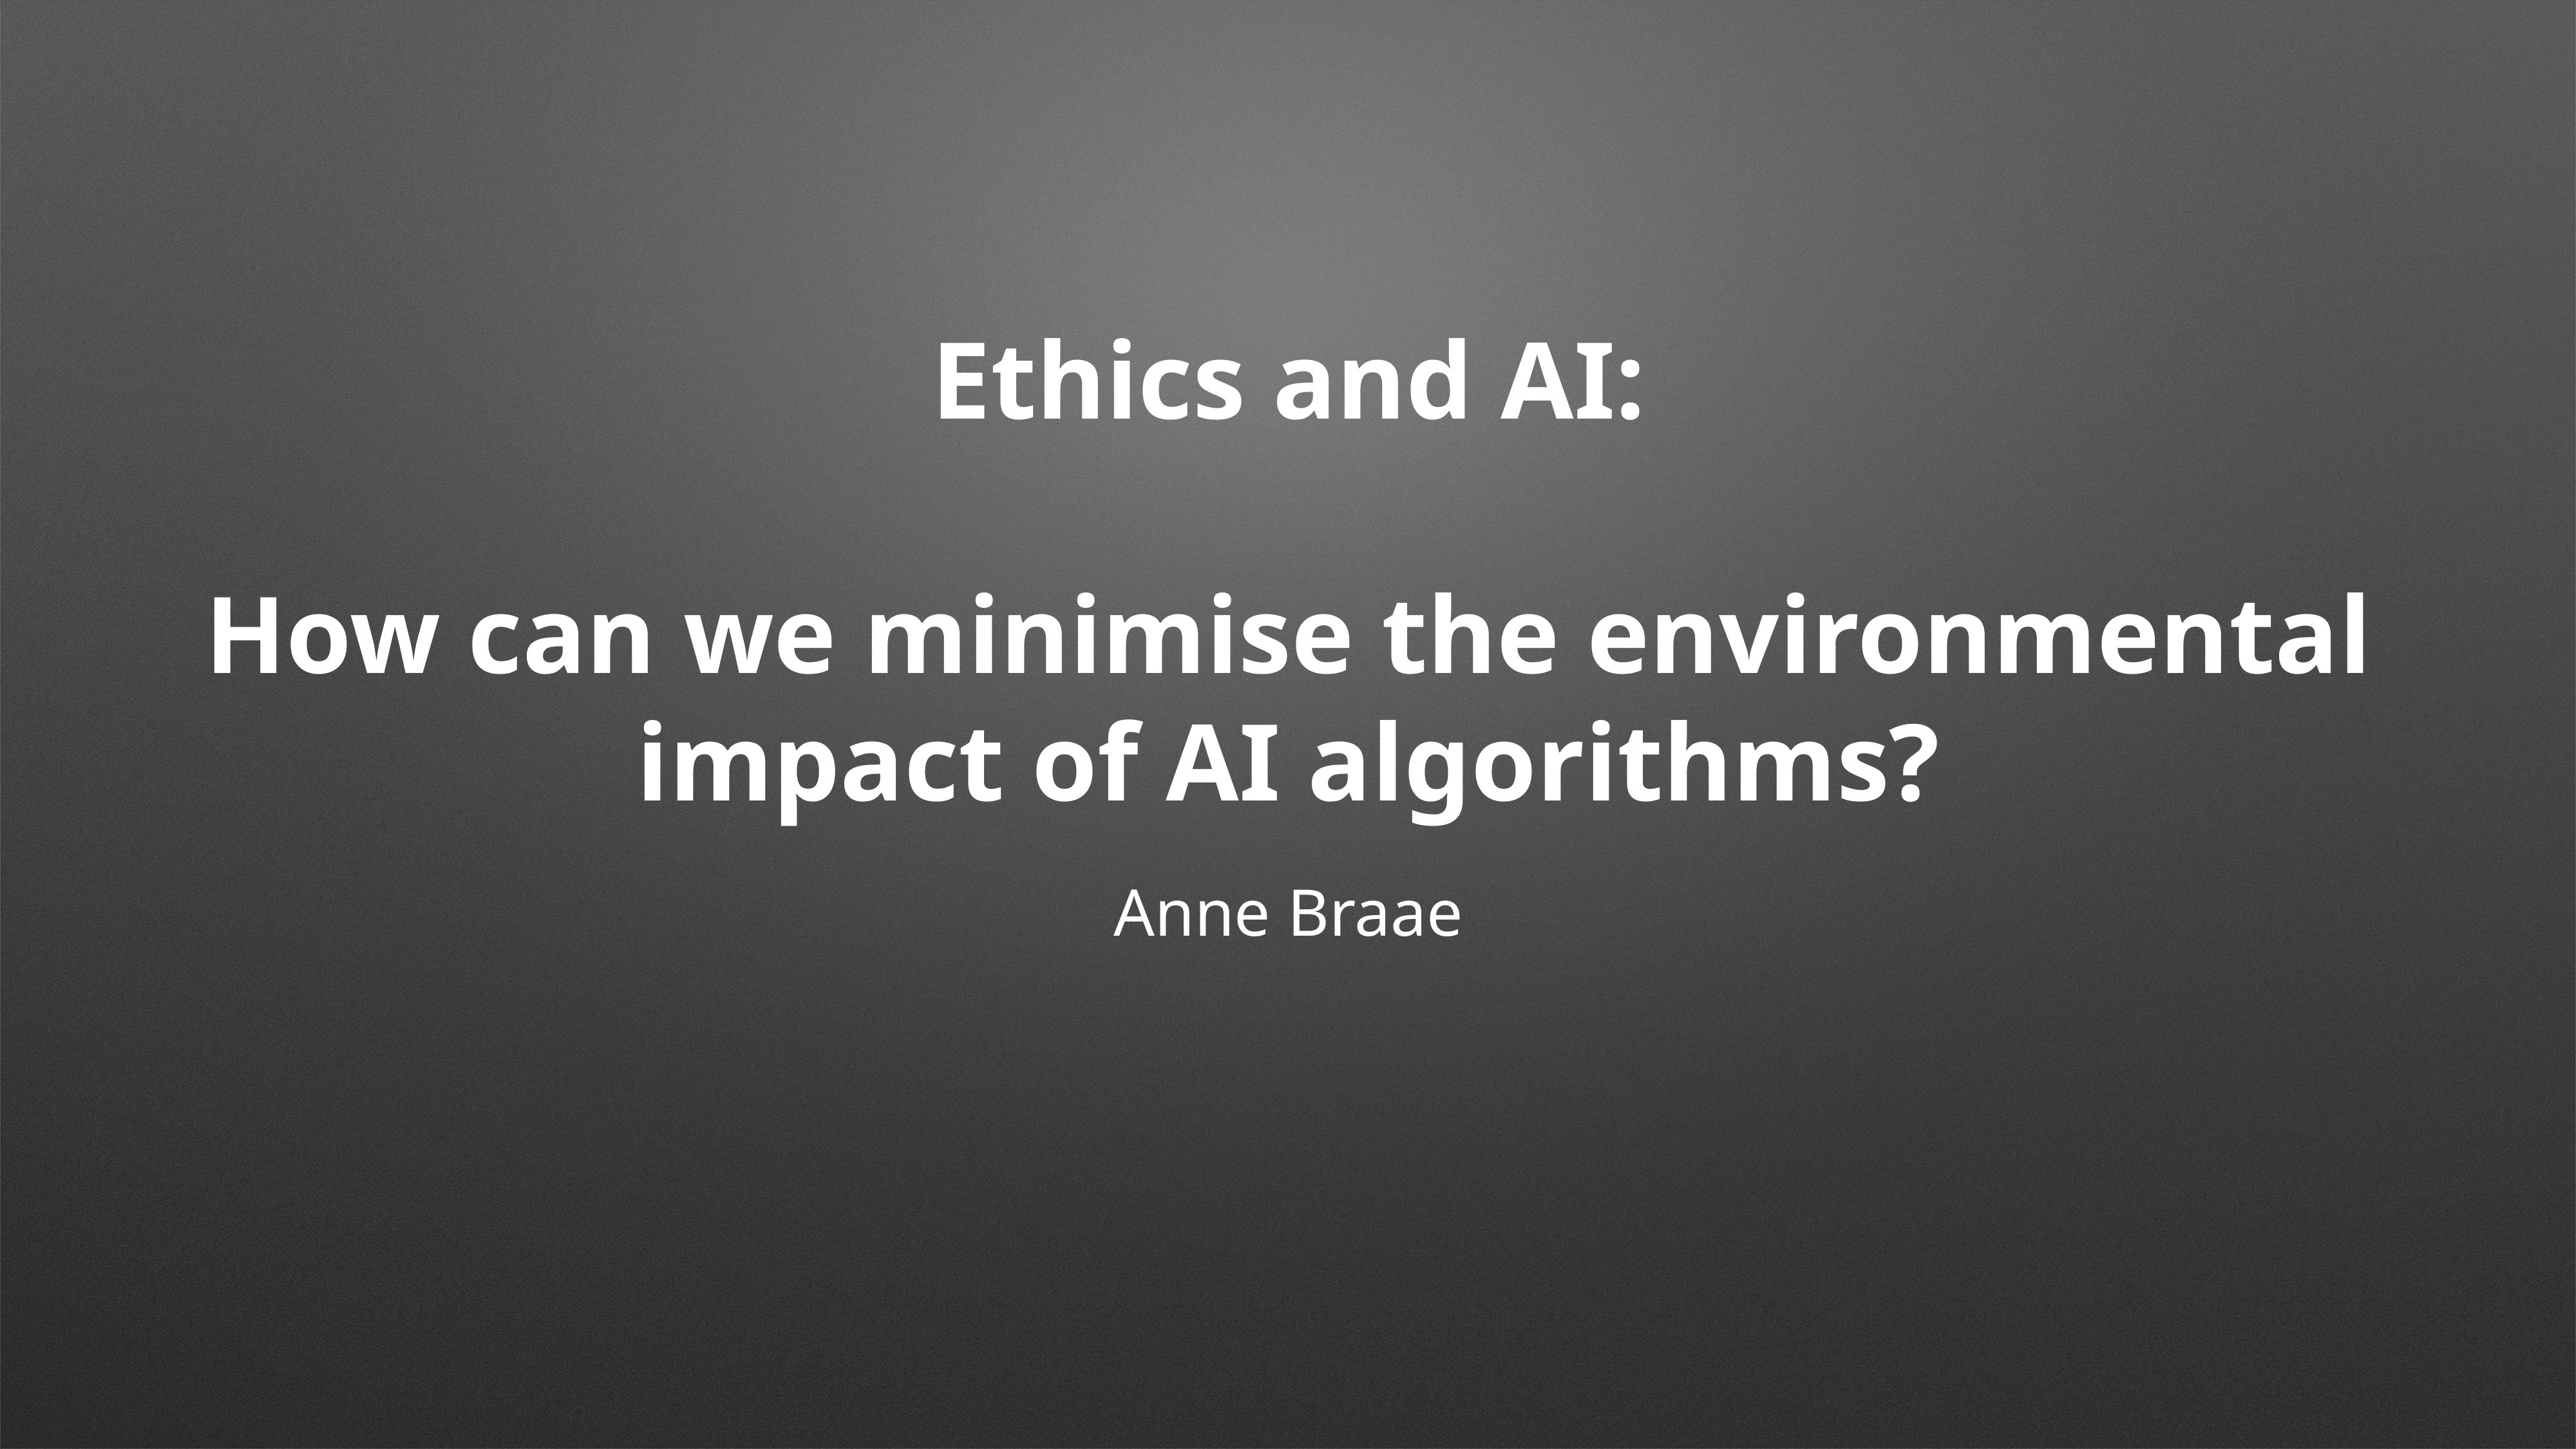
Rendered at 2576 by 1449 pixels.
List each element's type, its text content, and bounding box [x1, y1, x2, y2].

subtitle Anne Braae [151, 866, 2427, 997]
picture [0, 0, 2576, 1449]
title Ethics and AI: How can we minimise the environmental impact of AI algorithms? [151, 169, 2427, 828]
